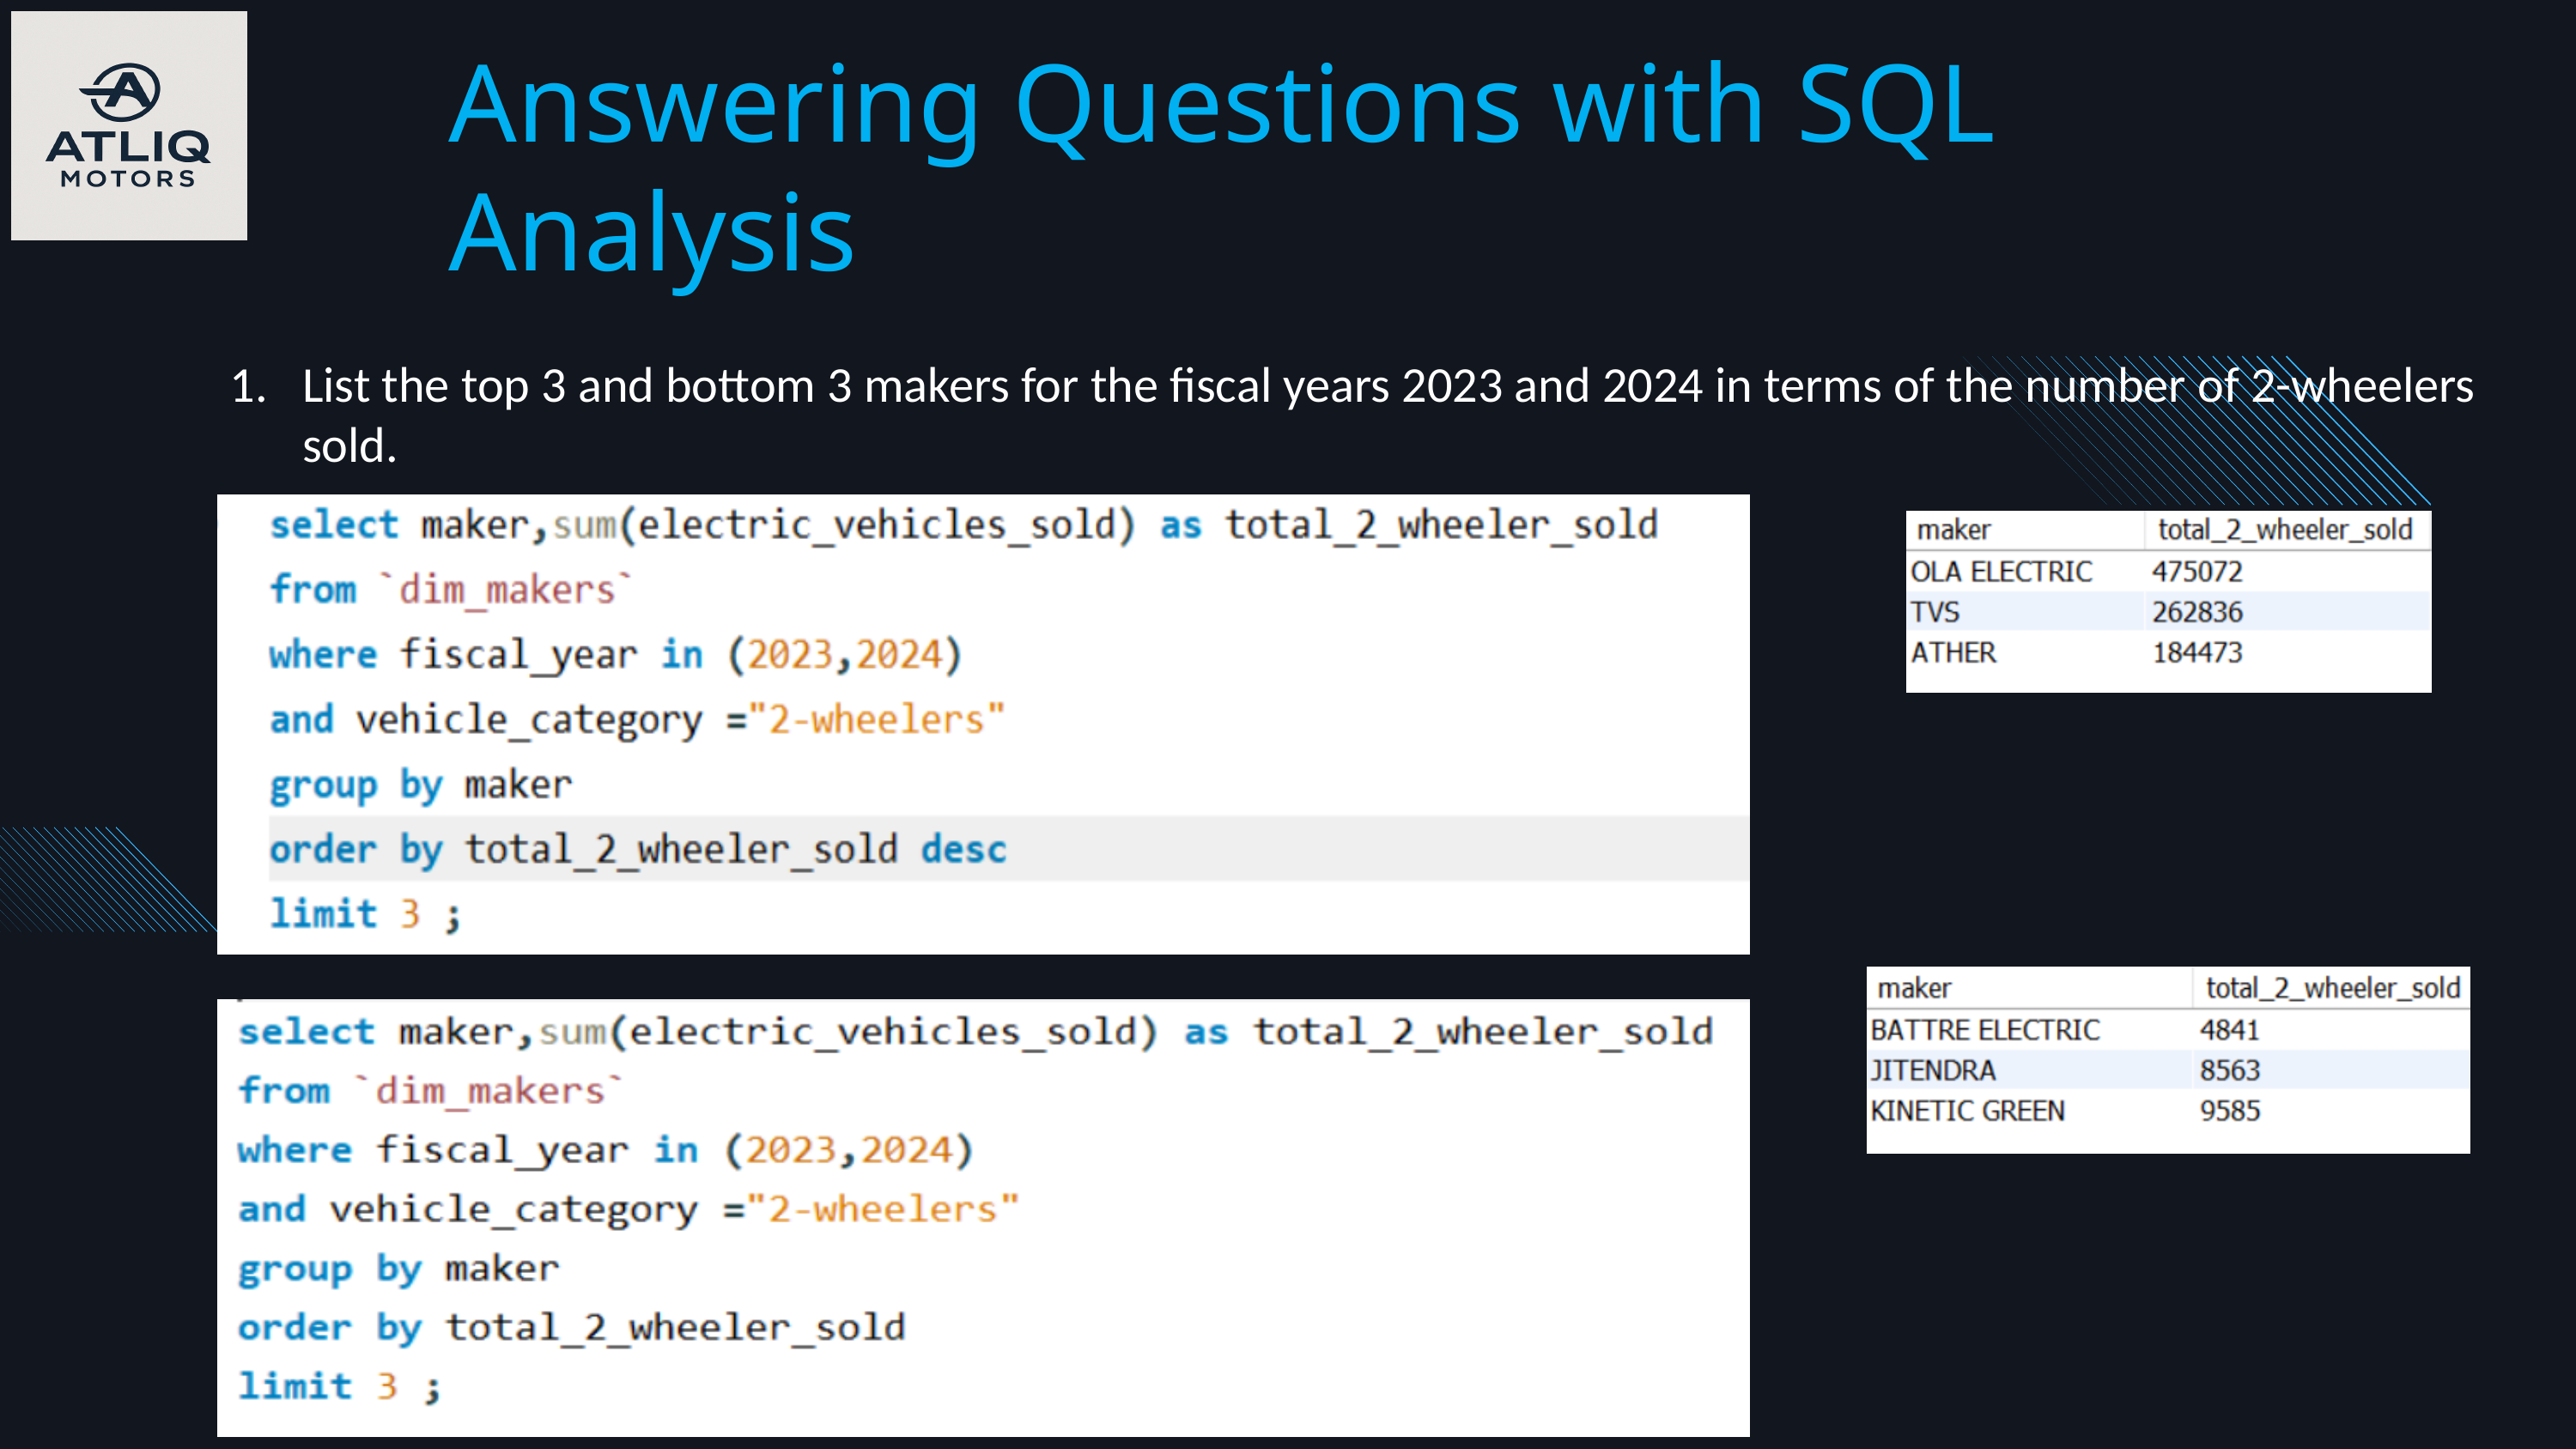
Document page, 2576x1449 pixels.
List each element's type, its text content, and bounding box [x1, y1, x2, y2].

text_box [0, 827, 213, 932]
picture [1867, 966, 2470, 1154]
text_box [1962, 479, 2432, 506]
picture [1905, 511, 2432, 693]
text_box List the top 3 and bottom 3 makers for the fiscal years 2023 and 2024 in terms of the number of 2-wheelers sold. [217, 346, 2565, 479]
picture [216, 494, 1750, 955]
text_box Answering Questions with SQL Analysis [436, 27, 2090, 299]
picture [216, 999, 1750, 1438]
picture [11, 11, 247, 240]
